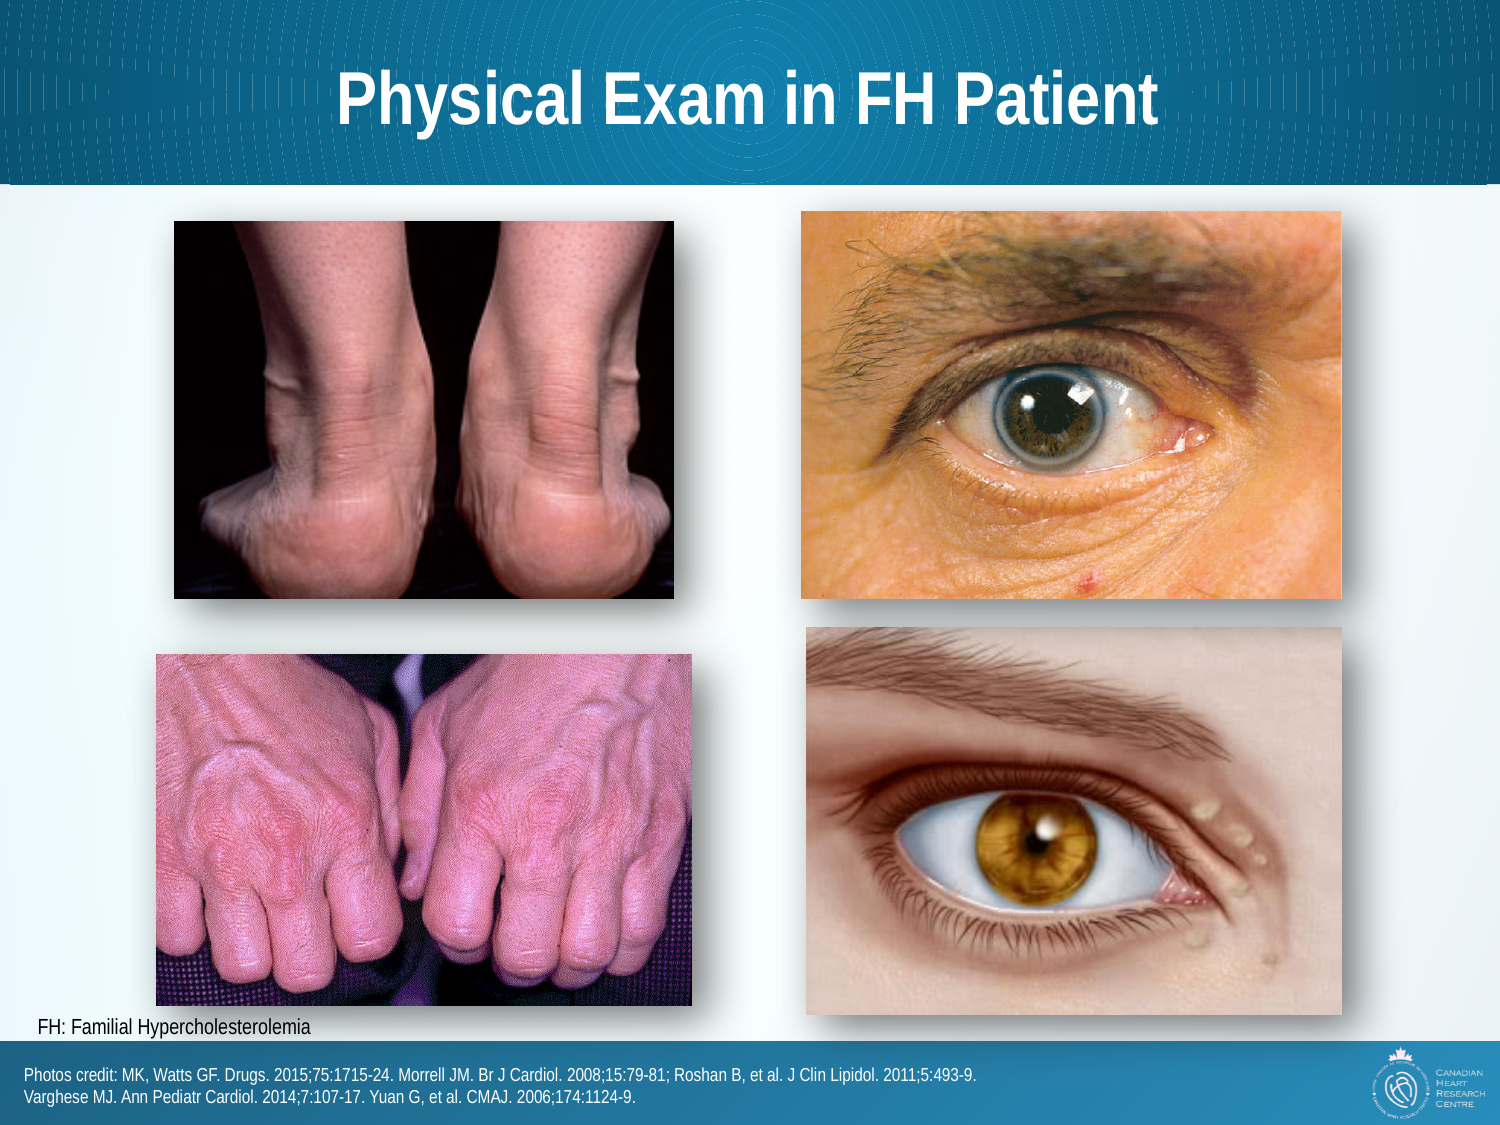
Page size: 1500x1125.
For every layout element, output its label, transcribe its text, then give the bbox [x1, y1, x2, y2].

picture [800, 211, 1342, 599]
picture [1369, 1045, 1487, 1121]
text_box [0, 0, 1500, 186]
text_box [1378, 1039, 1500, 1125]
text_box Photos credit: MK, Watts GF. Drugs. 2015;75:1715-24. Morrell JM. Br J Cardiol. 2008;15:79-81; Roshan B, et al. J Clin Lipidol. 2011;5:493-9. Varghese MJ. Ann Pediatr Cardiol. 2014;7:107-17. Yuan G, et al. CMAJ. 2006;174:1124-9. [9, 1054, 1023, 1115]
picture [173, 221, 674, 599]
text_box Physical Exam in FH Patient [9, 42, 1487, 147]
text_box FH: Familial Hypercholesterolemia [22, 1005, 809, 1047]
picture [155, 653, 692, 1006]
picture [805, 627, 1342, 1015]
text_box [0, 1039, 1365, 1125]
